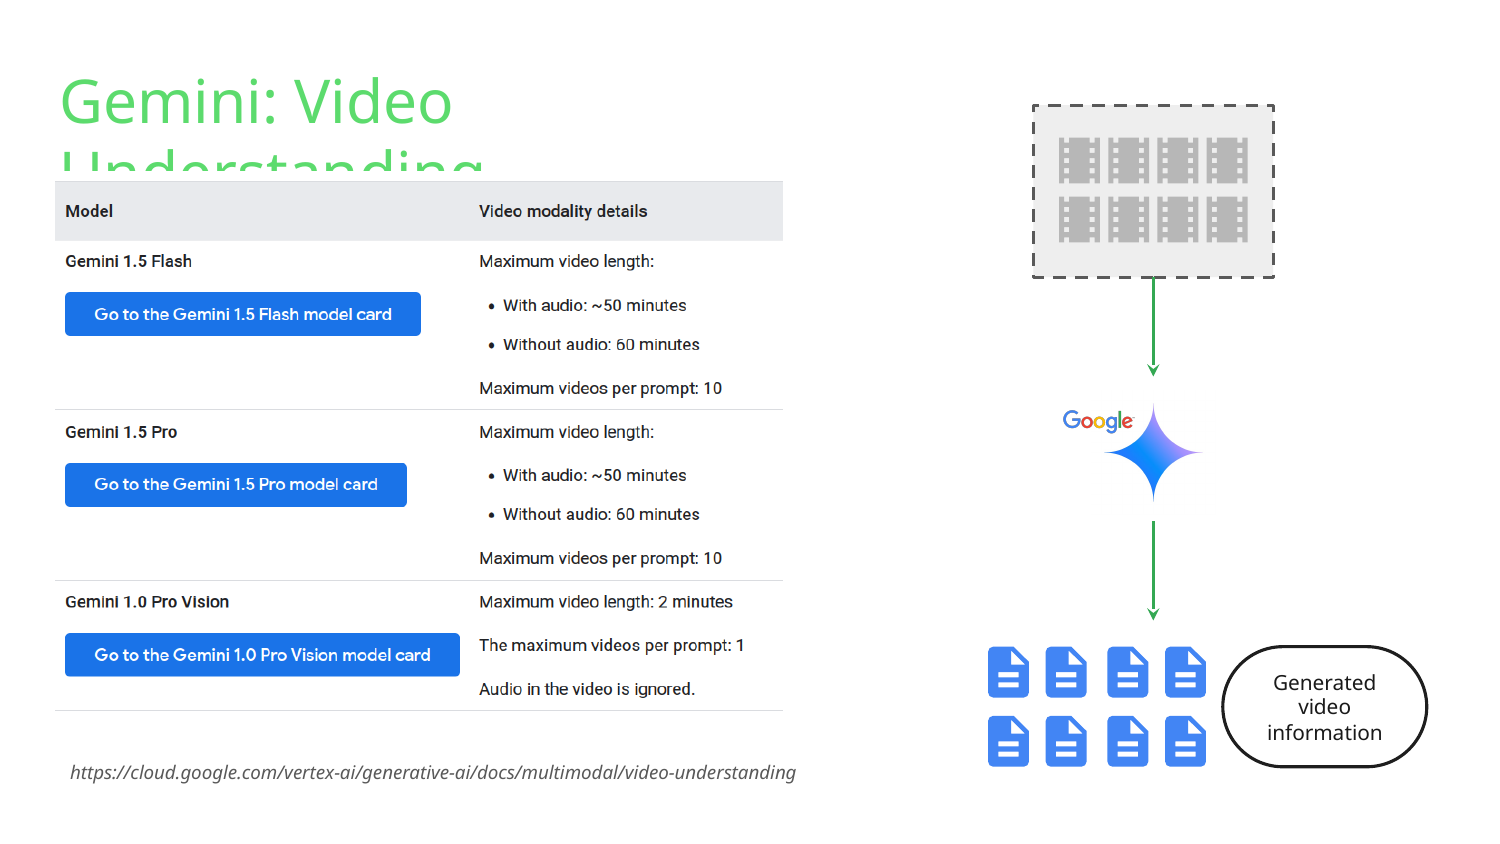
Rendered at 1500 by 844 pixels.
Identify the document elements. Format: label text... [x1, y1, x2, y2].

text_box [988, 715, 1029, 767]
text_box [1108, 196, 1150, 243]
text_box Generated video information [1222, 646, 1427, 767]
text_box [1157, 196, 1199, 243]
text_box [1206, 196, 1248, 243]
text_box [1165, 715, 1206, 767]
text_box [1157, 137, 1199, 184]
picture [55, 171, 783, 726]
text_box [1033, 105, 1274, 278]
picture [1063, 390, 1216, 515]
text_box https://cloud.google.com/vertex-ai/generative-ai/docs/multimodal/video-understanding [55, 749, 829, 795]
text_box [1165, 646, 1206, 698]
text_box [988, 646, 1029, 698]
text_box [1059, 196, 1100, 243]
text_box [1206, 137, 1248, 184]
text_box [1059, 137, 1100, 184]
text_box [1045, 646, 1087, 698]
text_box [1108, 137, 1150, 184]
text_box [1107, 646, 1149, 698]
title Gemini: Video Understanding [44, 47, 907, 172]
text_box [1045, 715, 1087, 767]
text_box [1107, 715, 1149, 767]
